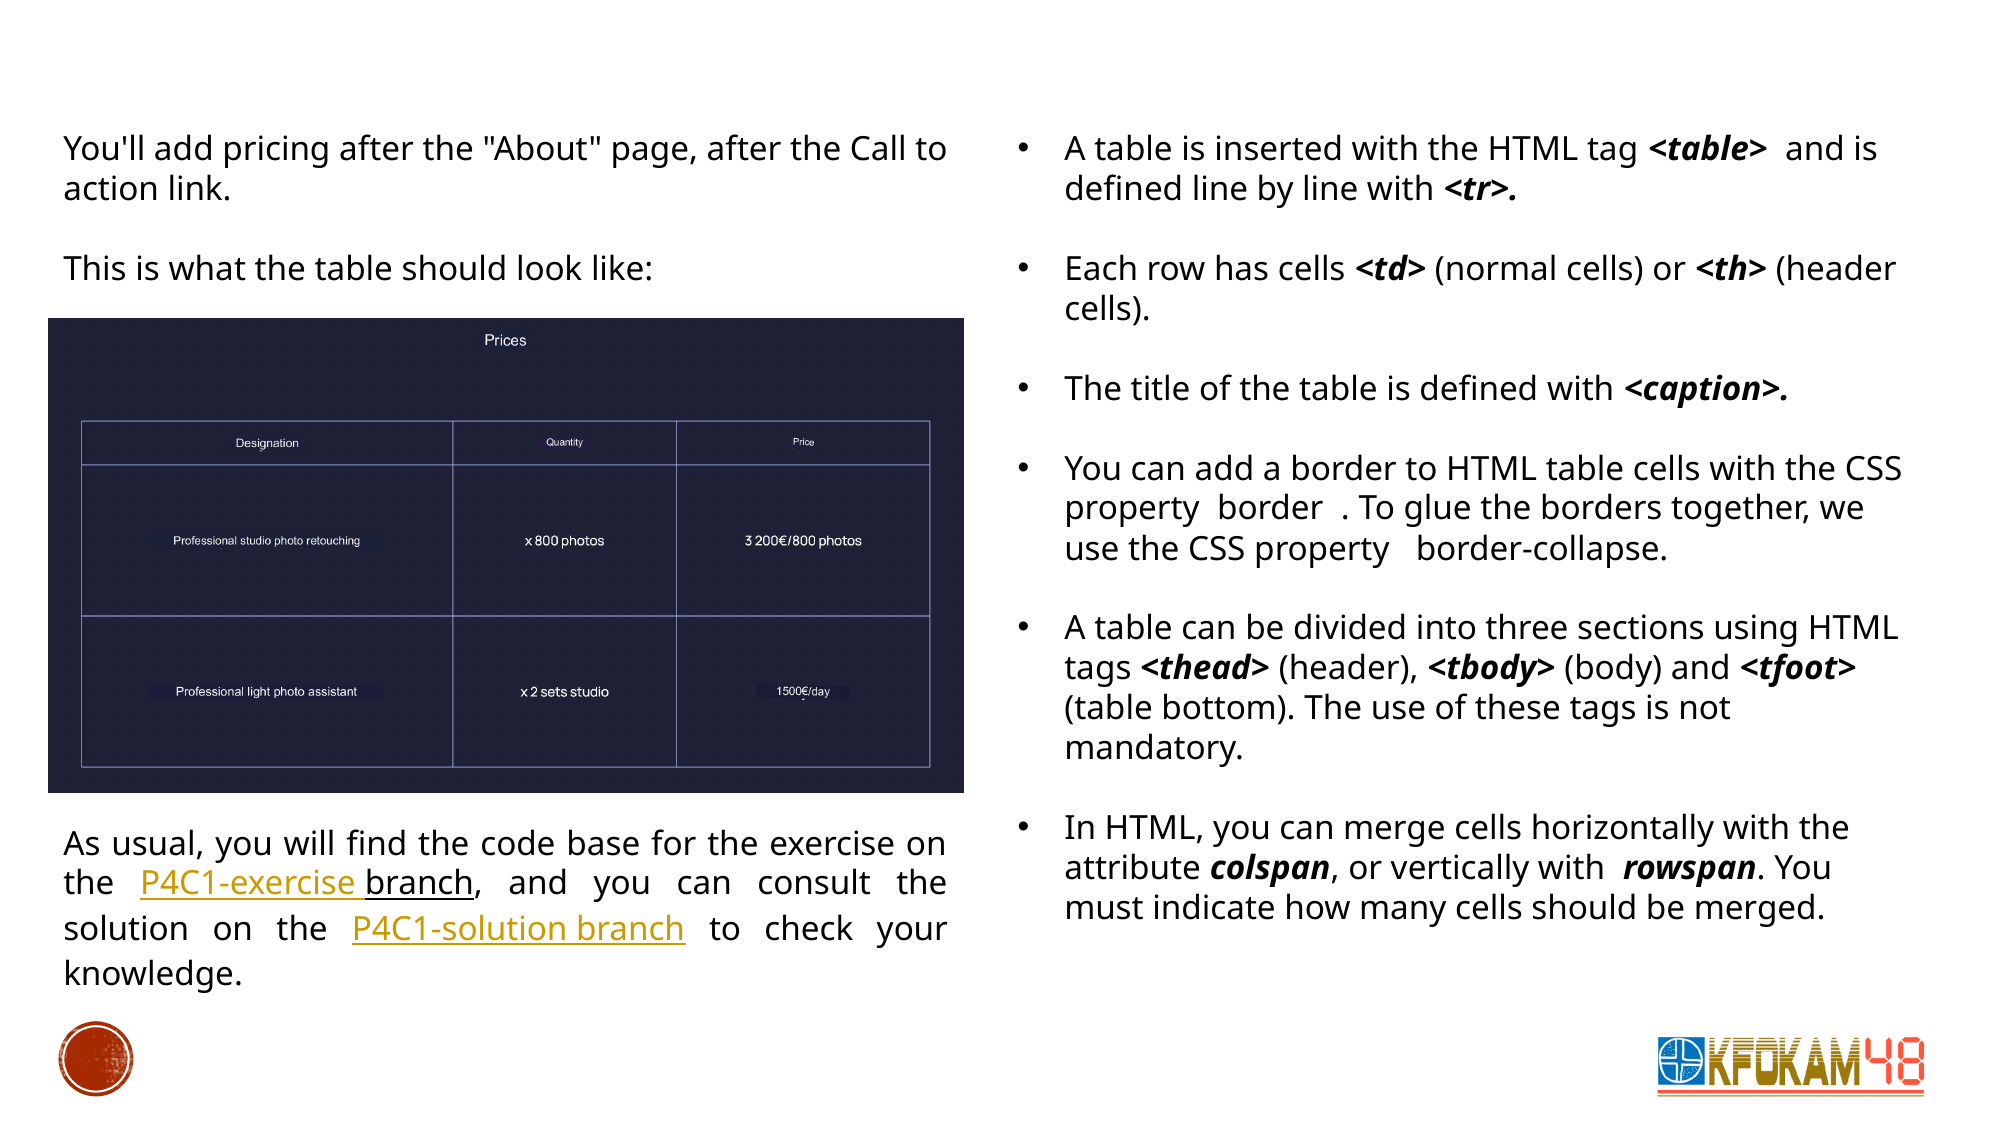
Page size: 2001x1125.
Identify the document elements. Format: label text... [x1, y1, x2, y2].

text_box As usual, you will find the code base for the exercise on the P4C1-exercise branch, and you can consult the solution on the P4C1-solution branch to check your knowledge. [48, 814, 964, 1000]
text_box You'll add pricing after the "About" page, after the Call to action link. This is what the table should look like: [48, 120, 967, 295]
picture [48, 318, 964, 793]
picture [1653, 1032, 1929, 1101]
text_box A table is inserted with the HTML tag <table> and is defined line by line with <tr>. Each row has cells <td> (normal cells) or <th> (header cells). The title of the table is defined with <caption>. You can add a border to HTML table cells with the CSS property border . To glue the borders together, we use the CSS property border-collapse. A table can be divided into three sections using HTML tags <thead> (header), <tbody> (body) and <tfoot> (table bottom). The use of these tags is not mandatory. In HTML, you can merge cells horizontally with the attribute colspan, or vertically with rowspan. You must indicate how many cells should be merged. [1002, 120, 1935, 934]
